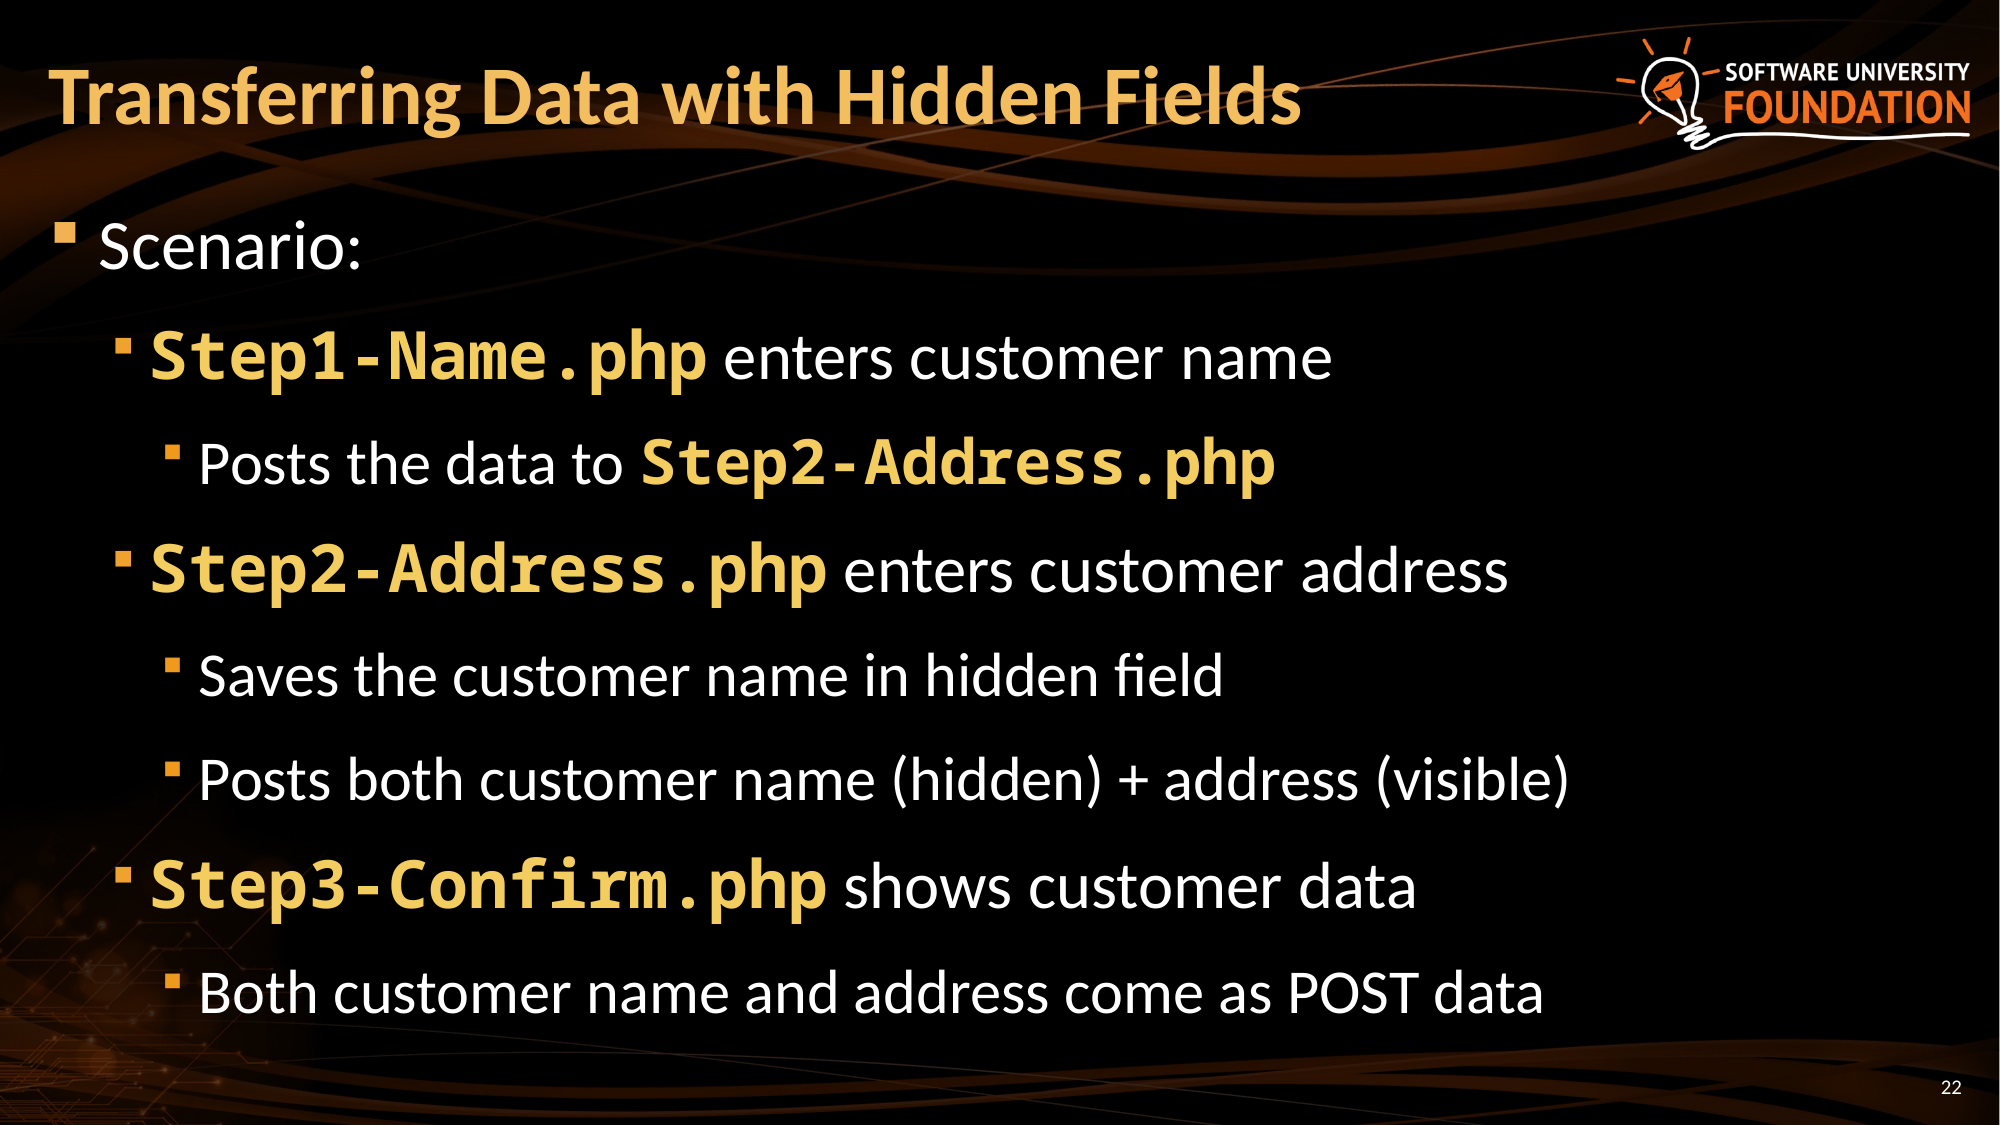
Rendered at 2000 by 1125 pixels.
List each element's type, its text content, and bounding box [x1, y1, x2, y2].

list Scenario: Step1-Name.php enters customer name Posts the data to Step2-Address.php Step2-Address.php enters customer address Saves the customer name in hidden field Posts both customer name (hidden) + address (visible) Step3-Confirm.php shows customer data Both customer name and address come as POST data [31, 188, 1968, 1103]
title Transferring Data with Hidden Fields [30, 6, 1602, 189]
picture [0, 0, 2000, 1125]
